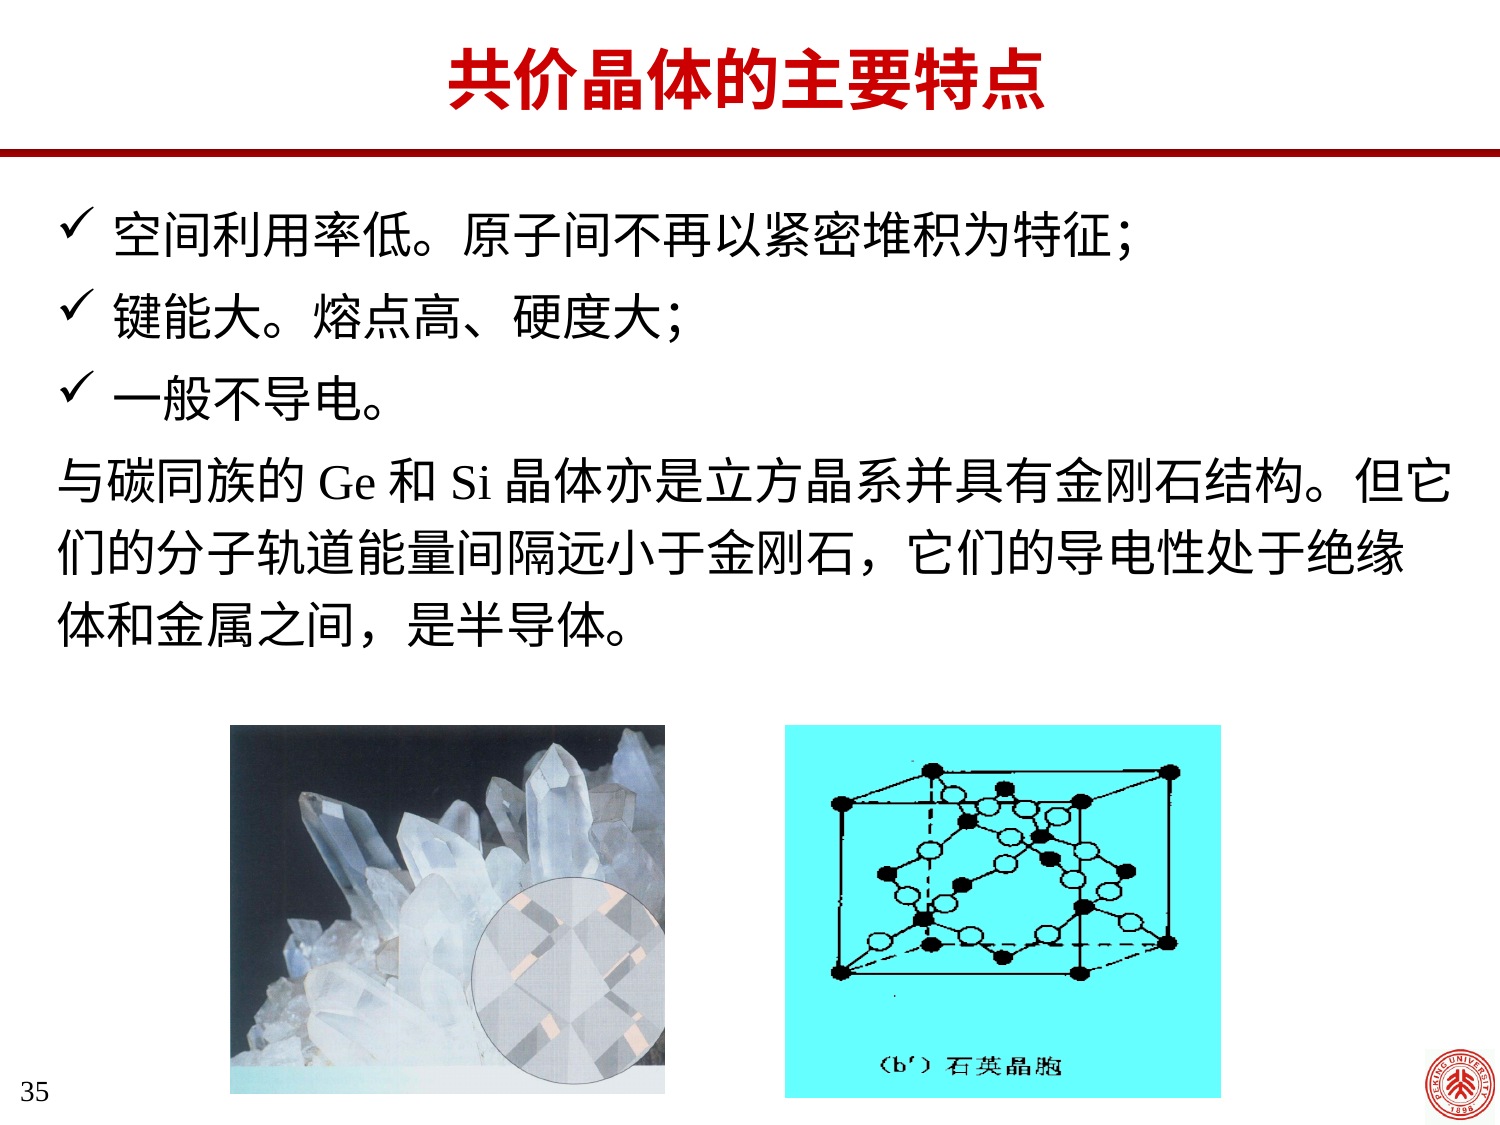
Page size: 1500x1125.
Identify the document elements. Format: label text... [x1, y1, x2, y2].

text_box 空间利用率低。原子间不再以紧密堆积为特征； 键能大。熔点高、硬度大； 一般不导电。 与碳同族的Ge和Si晶体亦是立方晶系并具有金刚石结构。但它们的分子轨道能量间隔远小于金刚石，它们的导电性处于绝缘体和金属之间，是半导体。 [41, 184, 1470, 662]
text_box [0, 149, 1500, 157]
picture [785, 724, 1222, 1099]
text_box 共价晶体的主要特点 [419, 30, 1074, 126]
picture [229, 724, 666, 1094]
slide_number 35 [6, 1072, 50, 1119]
picture [1425, 1049, 1495, 1125]
